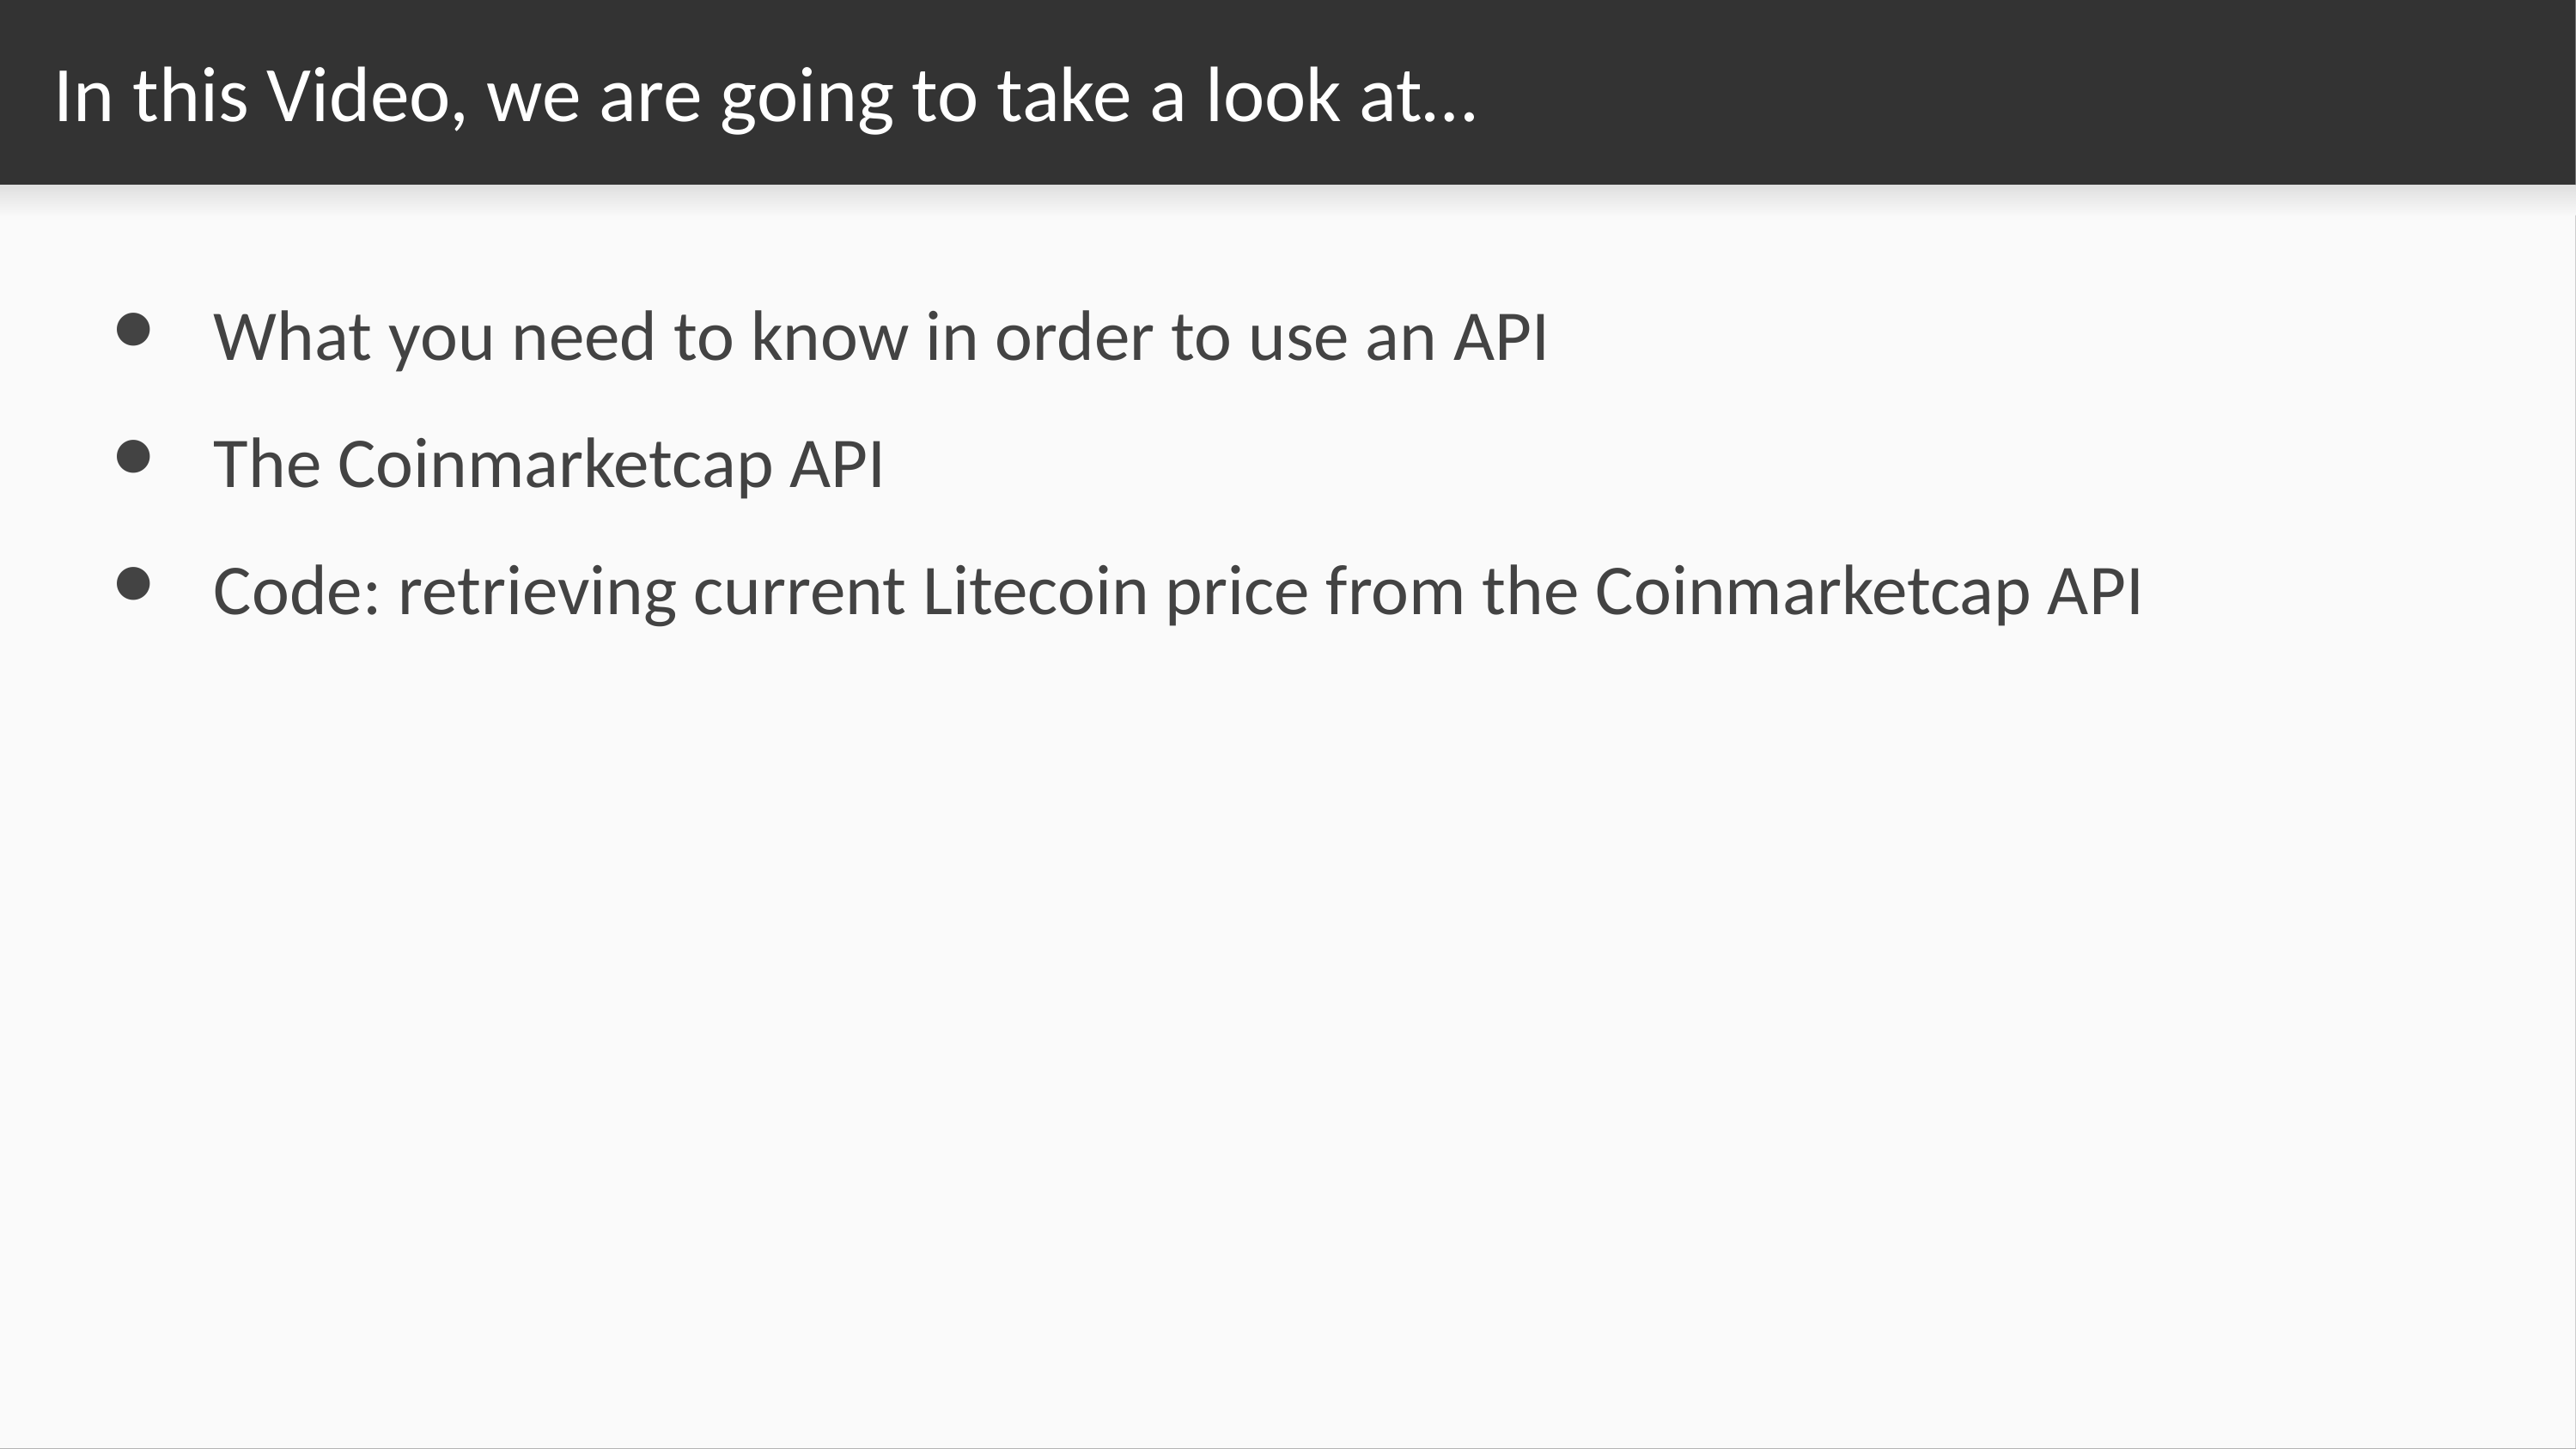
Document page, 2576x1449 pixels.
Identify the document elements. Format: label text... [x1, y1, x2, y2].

title In this Video, we are going to take a look at… [27, 4, 2514, 175]
list What you need to know in order to use an API The Coinmarketcap API Code: retrieving current Litecoin price from the Coinmarketcap API [59, 250, 2514, 732]
